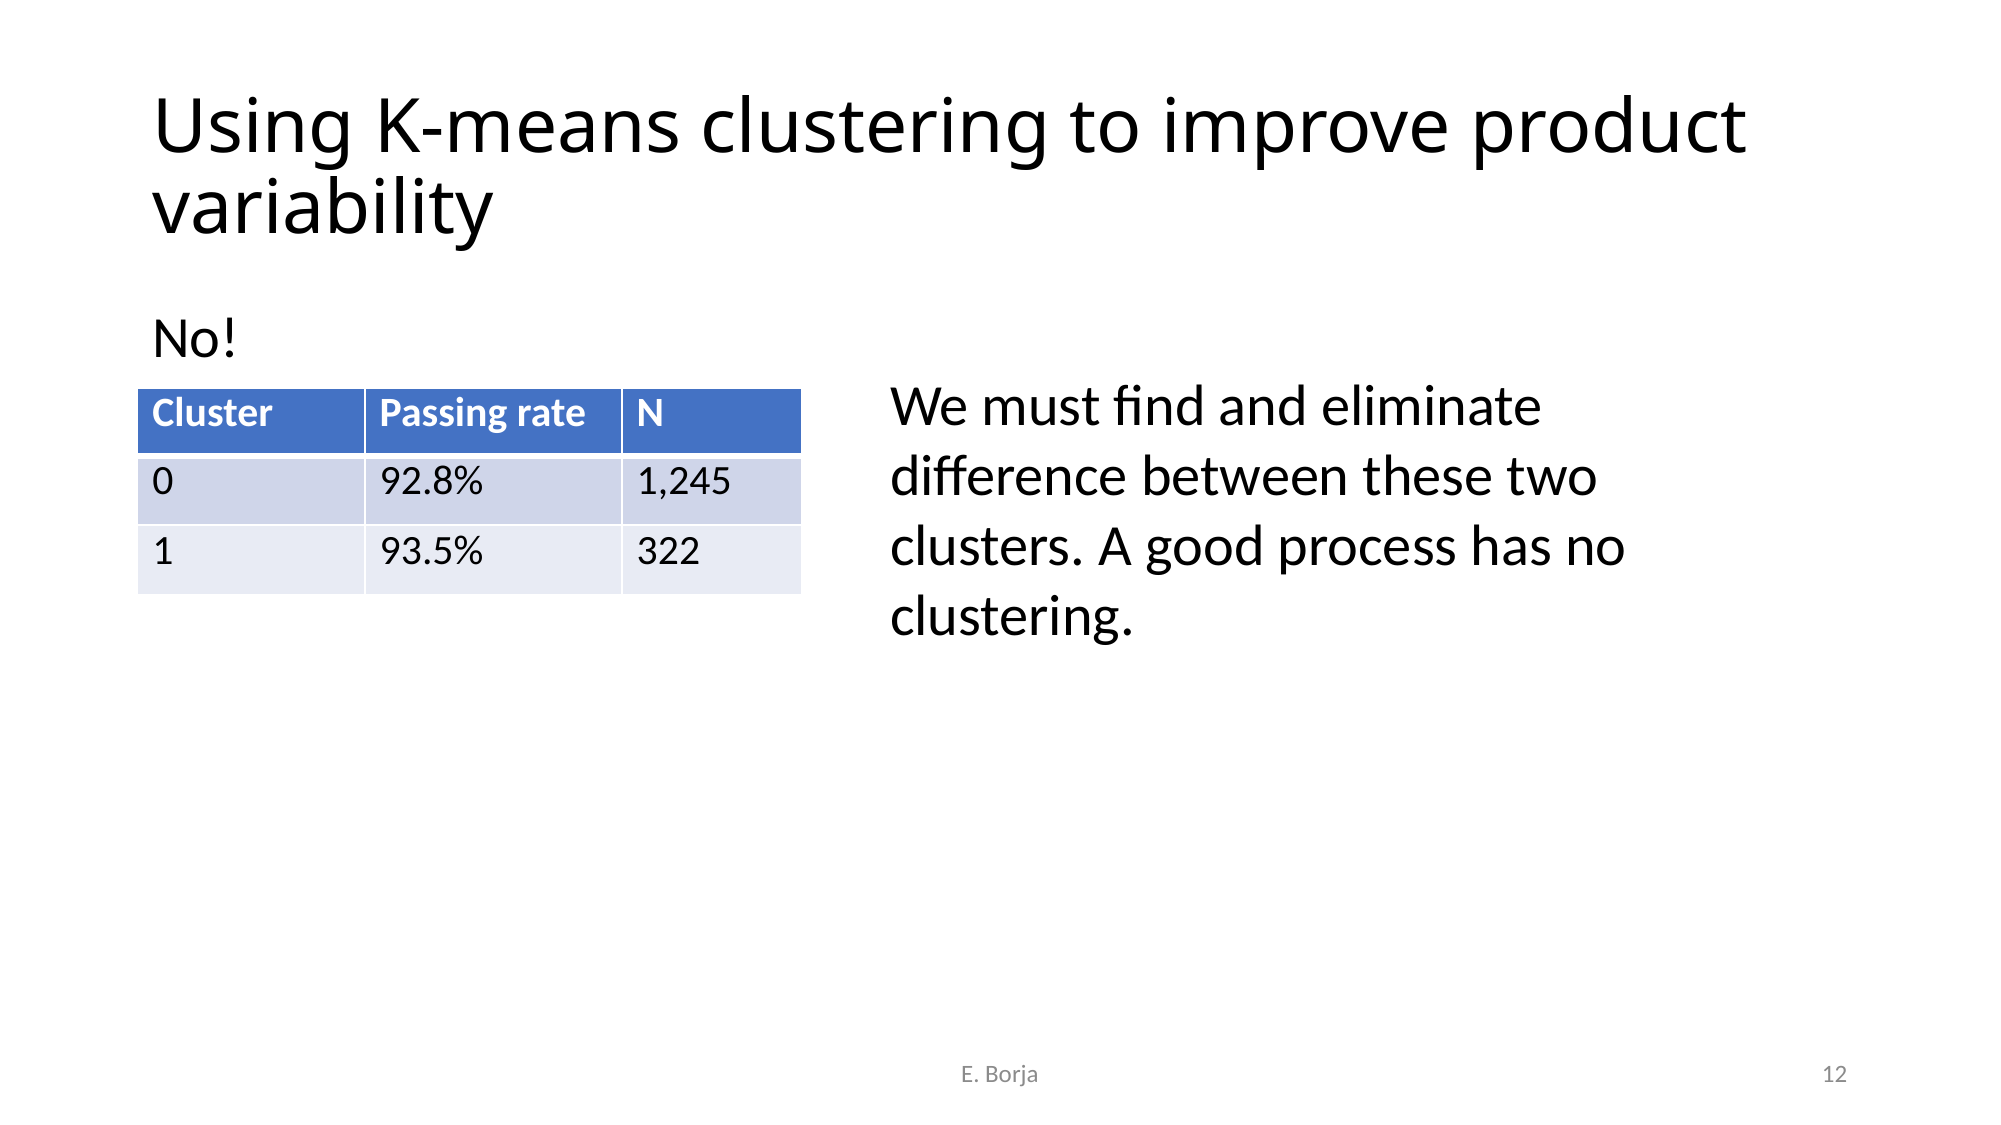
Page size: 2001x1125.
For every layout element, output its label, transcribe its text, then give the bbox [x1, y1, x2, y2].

table_cell 322 [623, 526, 801, 594]
text_box We must find and eliminate difference between these two clusters. A good process has no clustering. [875, 359, 1740, 655]
table_cell 0 [138, 459, 364, 524]
table_cell 93.5% [366, 526, 621, 594]
slide_number 12 [1412, 1042, 1863, 1103]
footer E. Borja [662, 1042, 1338, 1103]
table_header Cluster [138, 389, 364, 453]
table_cell 1 [138, 526, 364, 594]
table_header Passing rate [366, 389, 621, 453]
table_cell 92.8% [366, 459, 621, 524]
table_cell 1,245 [623, 459, 801, 524]
table_header N [623, 389, 801, 453]
title Using K-means clustering to improve product variability [137, 59, 1863, 278]
list No! [137, 299, 1863, 1014]
